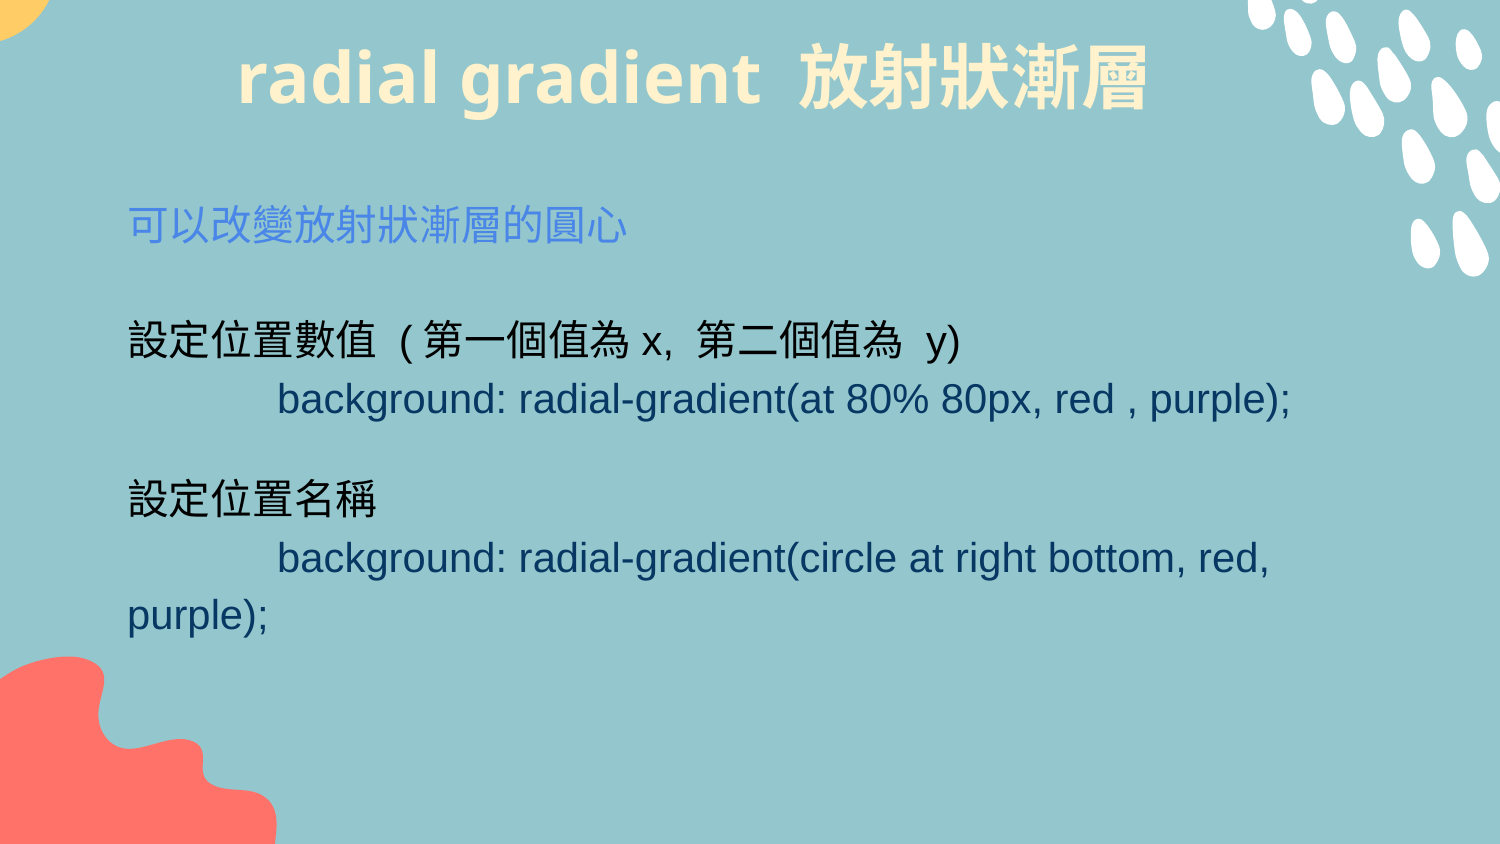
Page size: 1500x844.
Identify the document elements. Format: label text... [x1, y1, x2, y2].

text_box [0, 0, 51, 42]
subtitle 可以改變放射狀漸層的圓心 設定位置數值 (第一個值為x, 第二個值為 y) background: radial-gradient(at 80% 80px, red , purple); 設定位置名稱 background: radial-gradient(circle at right bottom, red, purple); [112, 176, 1439, 807]
title radial gradient 放射狀漸層 [221, 0, 1500, 133]
